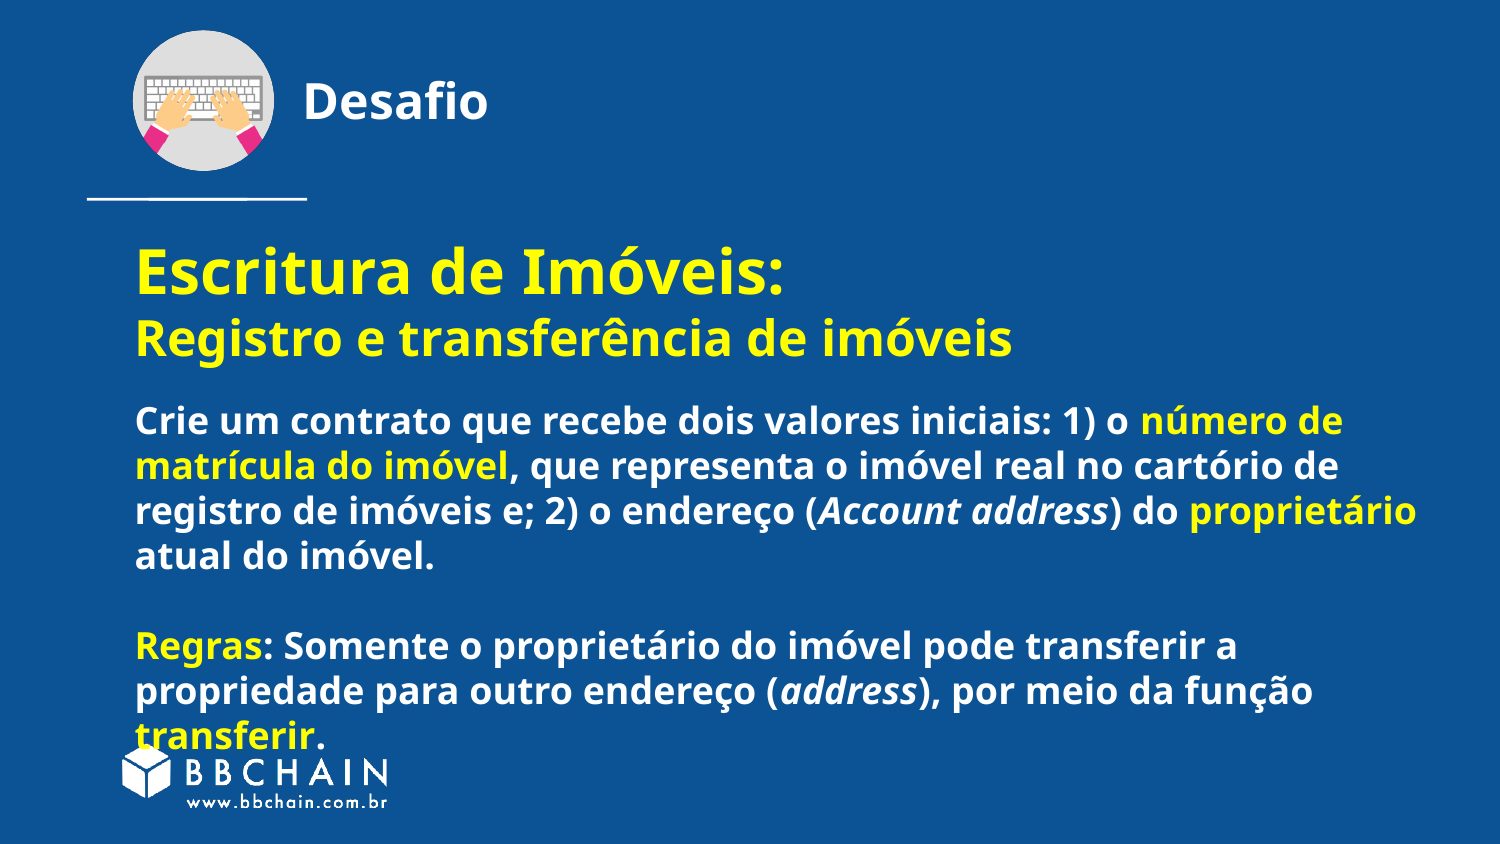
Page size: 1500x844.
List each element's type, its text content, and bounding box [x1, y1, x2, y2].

picture [122, 743, 387, 808]
text_box Desafio [287, 25, 563, 174]
picture [129, 24, 280, 175]
title Escritura de Imóveis: Registro e transferência de imóveis Crie um contrato que recebe dois valores iniciais: 1) o número de matrícula do imóvel, que representa o imóvel real no cartório de registro de imóveis e; 2) o endereço (Account address) do proprietário atual do imóvel. Regras: Somente o proprietário do imóvel pode transferir a propriedade para outro endereço (address), por meio da função transferir. [119, 216, 1437, 721]
